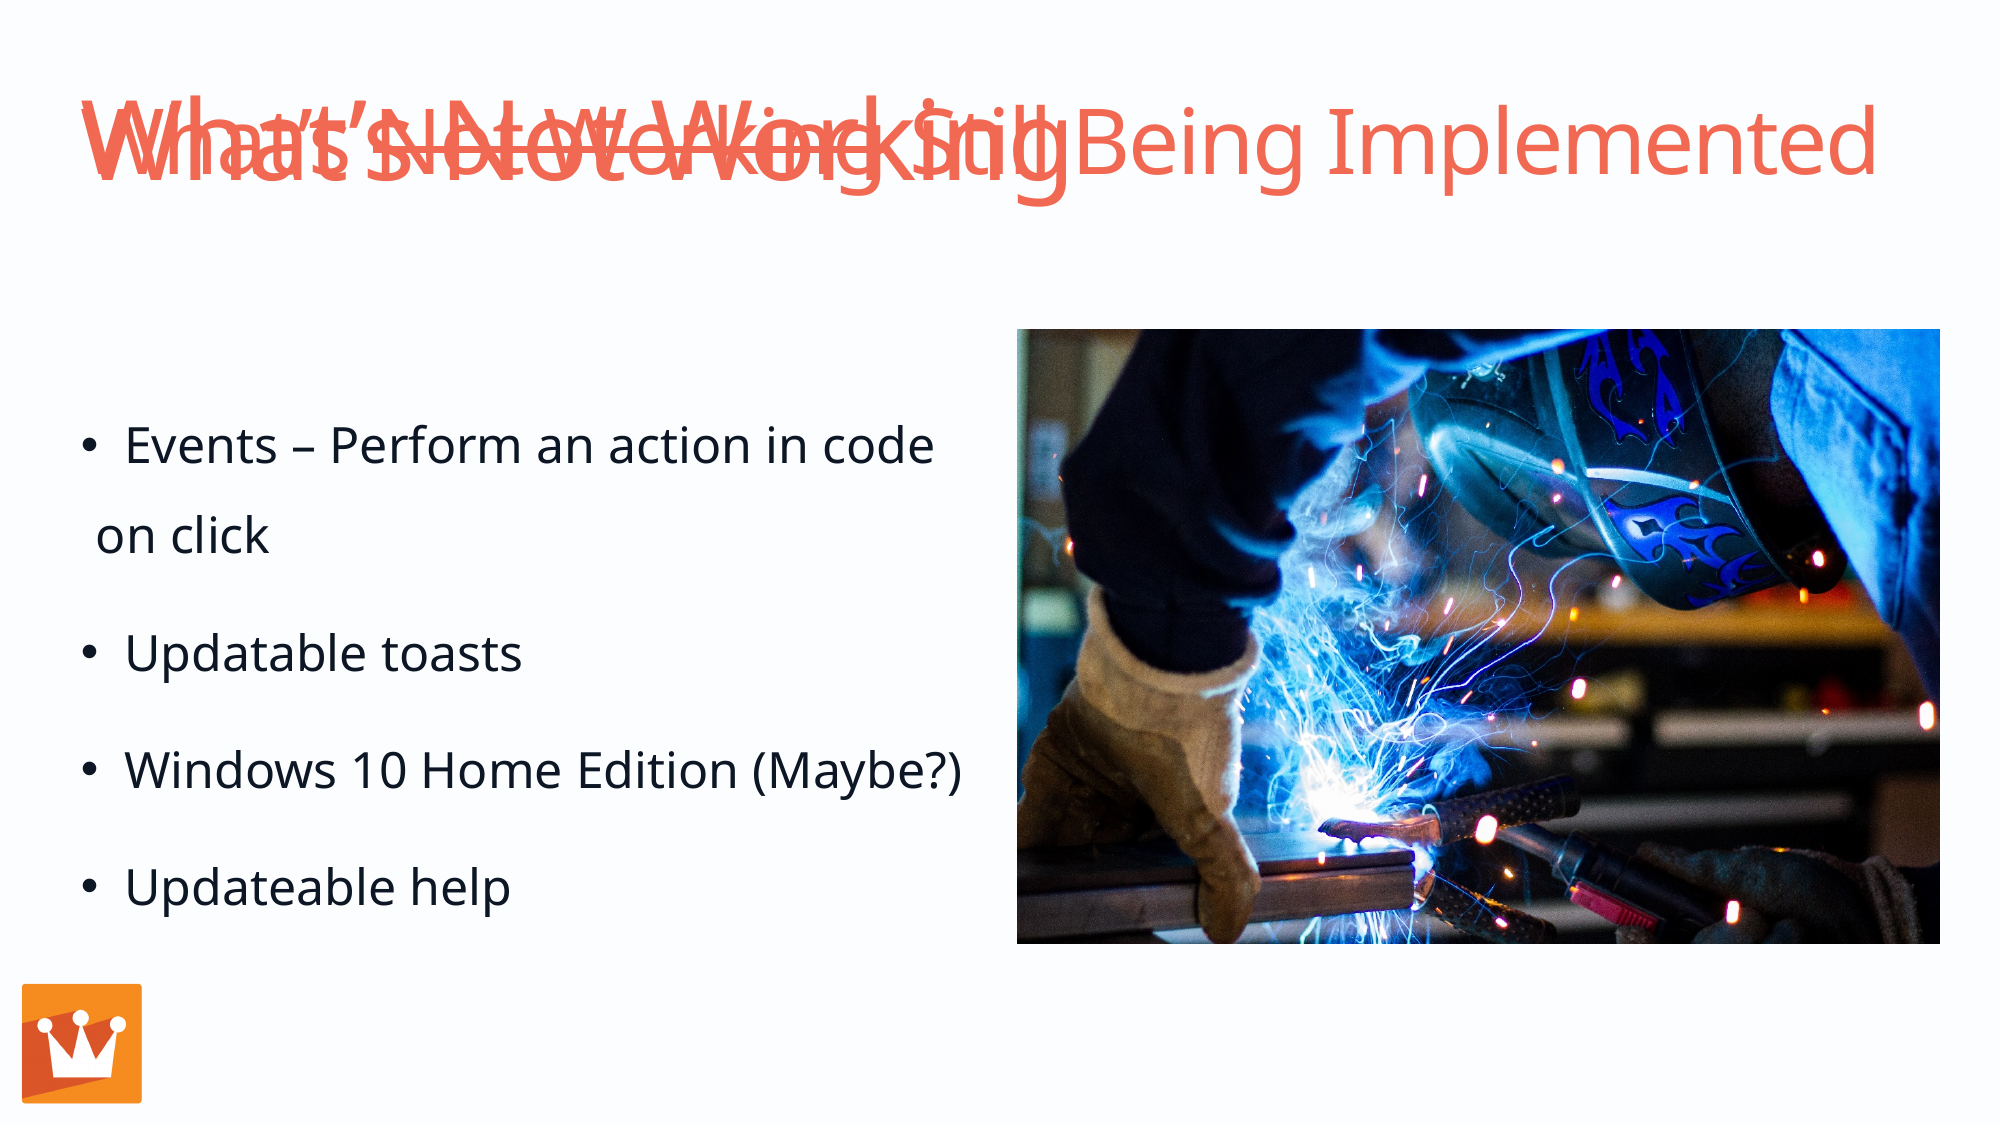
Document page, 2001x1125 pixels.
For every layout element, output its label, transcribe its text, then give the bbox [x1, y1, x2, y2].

text_box What’s Not Working Still Being Implemented [65, 81, 1941, 212]
list Events – Perform an action in code on click Updatable toasts Windows 10 Home Edition (Maybe?) Updateable help [65, 289, 988, 985]
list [1017, 329, 1940, 945]
picture [15, 977, 148, 1110]
